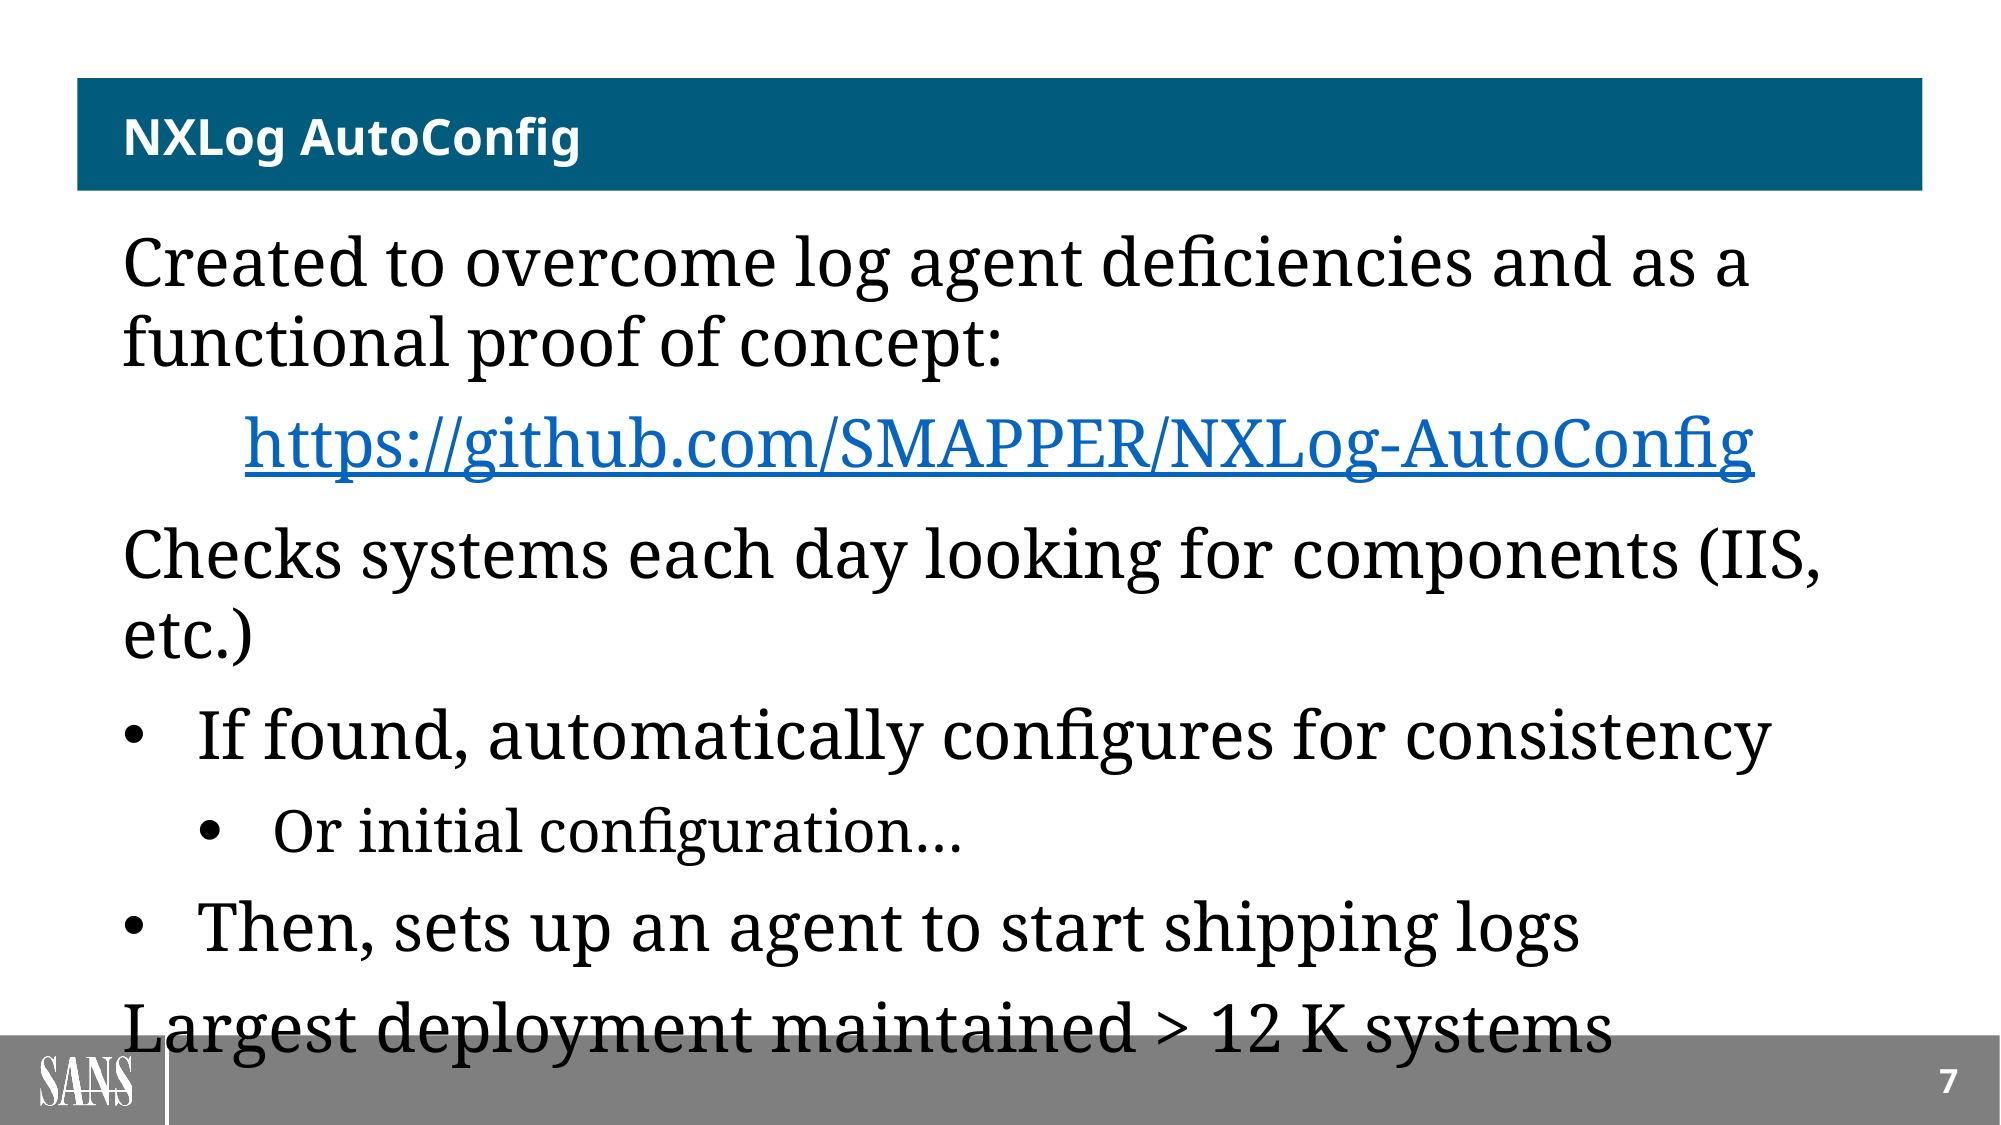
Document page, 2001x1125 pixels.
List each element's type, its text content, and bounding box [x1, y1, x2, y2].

list Created to overcome log agent deficiencies and as a functional proof of concept: https://github.com/SMAPPER/NXLog-AutoConfig Checks systems each day looking for components (IIS, etc.) If found, automatically configures for consistency Or initial configuration… Then, sets up an agent to start shipping logs Largest deployment maintained > 12 K systems [107, 212, 1893, 1013]
title NXLog AutoConfig [107, 78, 1893, 191]
